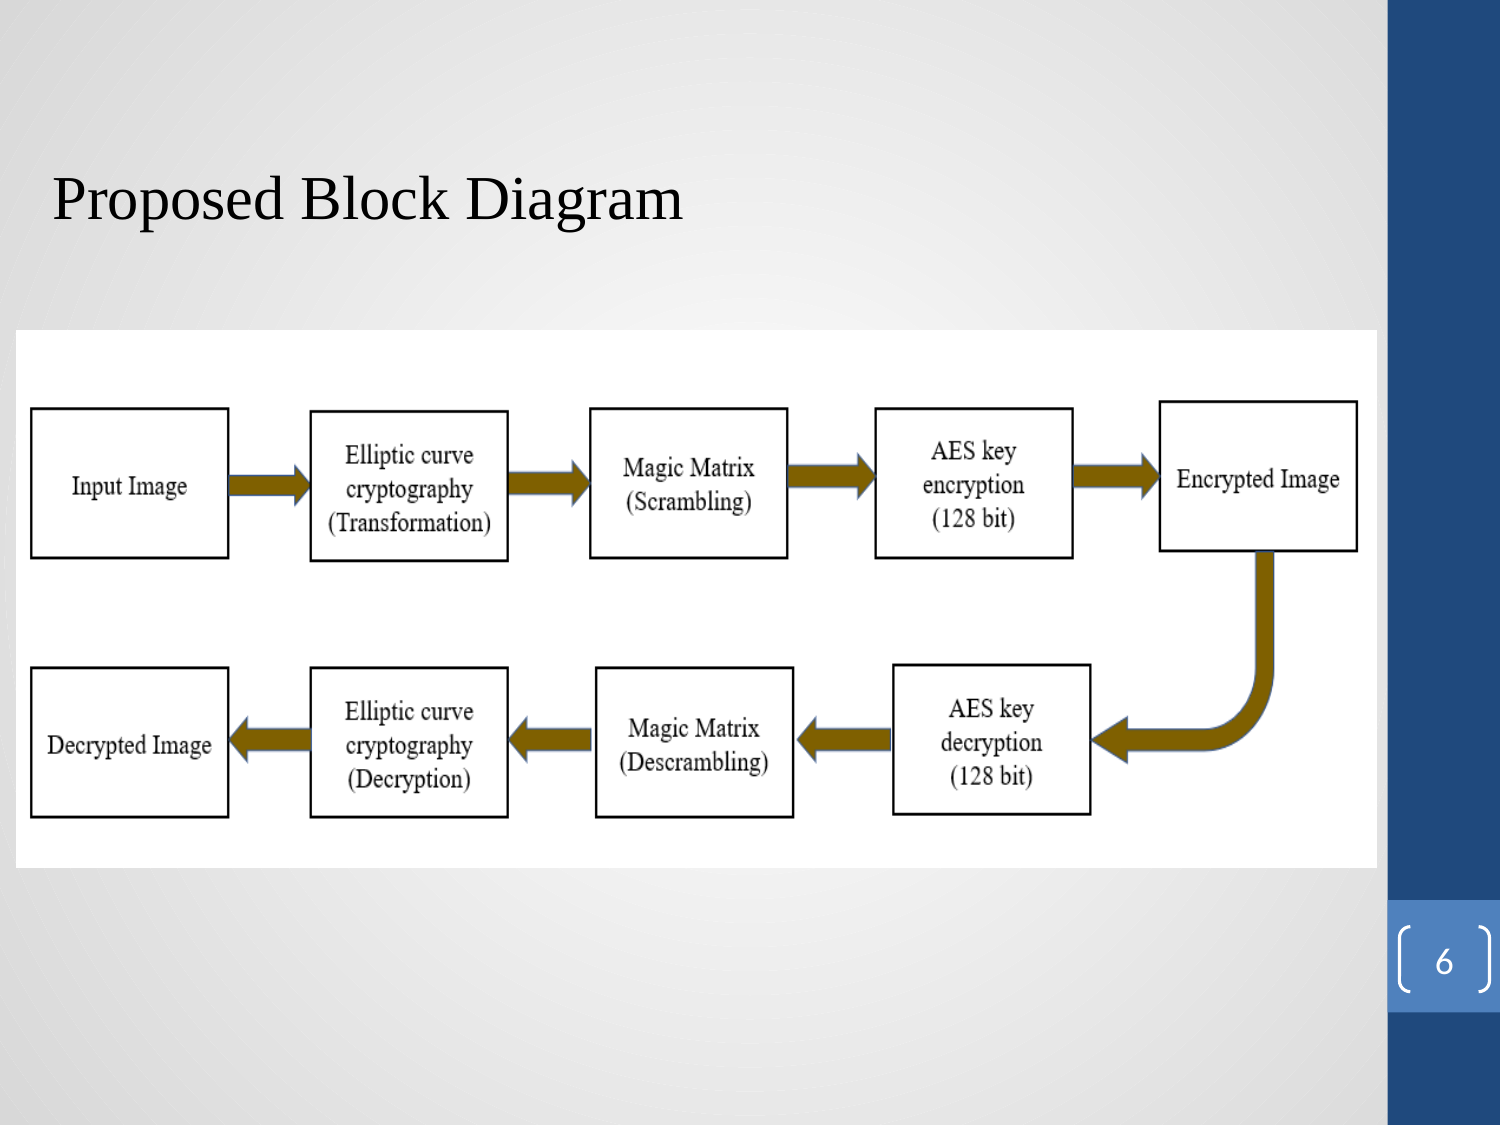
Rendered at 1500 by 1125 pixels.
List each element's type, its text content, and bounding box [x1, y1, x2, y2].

slide_number ‹#› [1397, 925, 1492, 994]
title Proposed Block Diagram [37, 101, 1288, 289]
picture [16, 330, 1377, 868]
